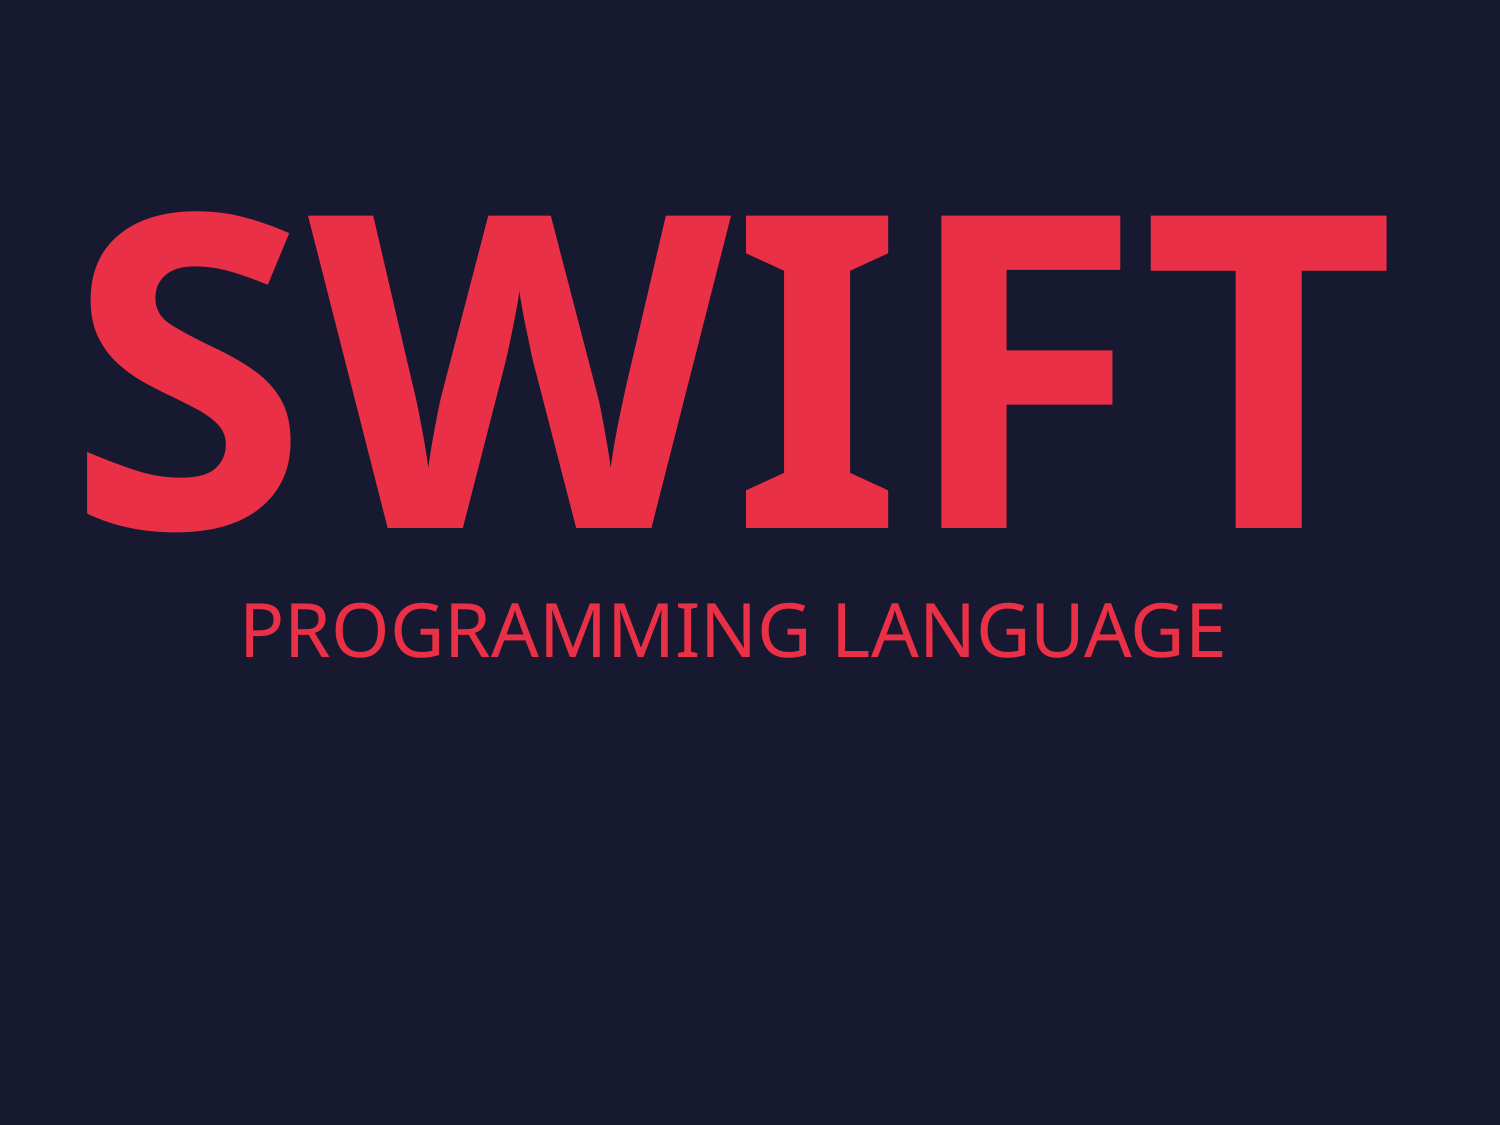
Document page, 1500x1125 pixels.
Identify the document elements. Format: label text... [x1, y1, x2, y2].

text_box SWIFT [53, 83, 1411, 623]
text_box PROGRAMMING LANGUAGE [224, 575, 1243, 681]
